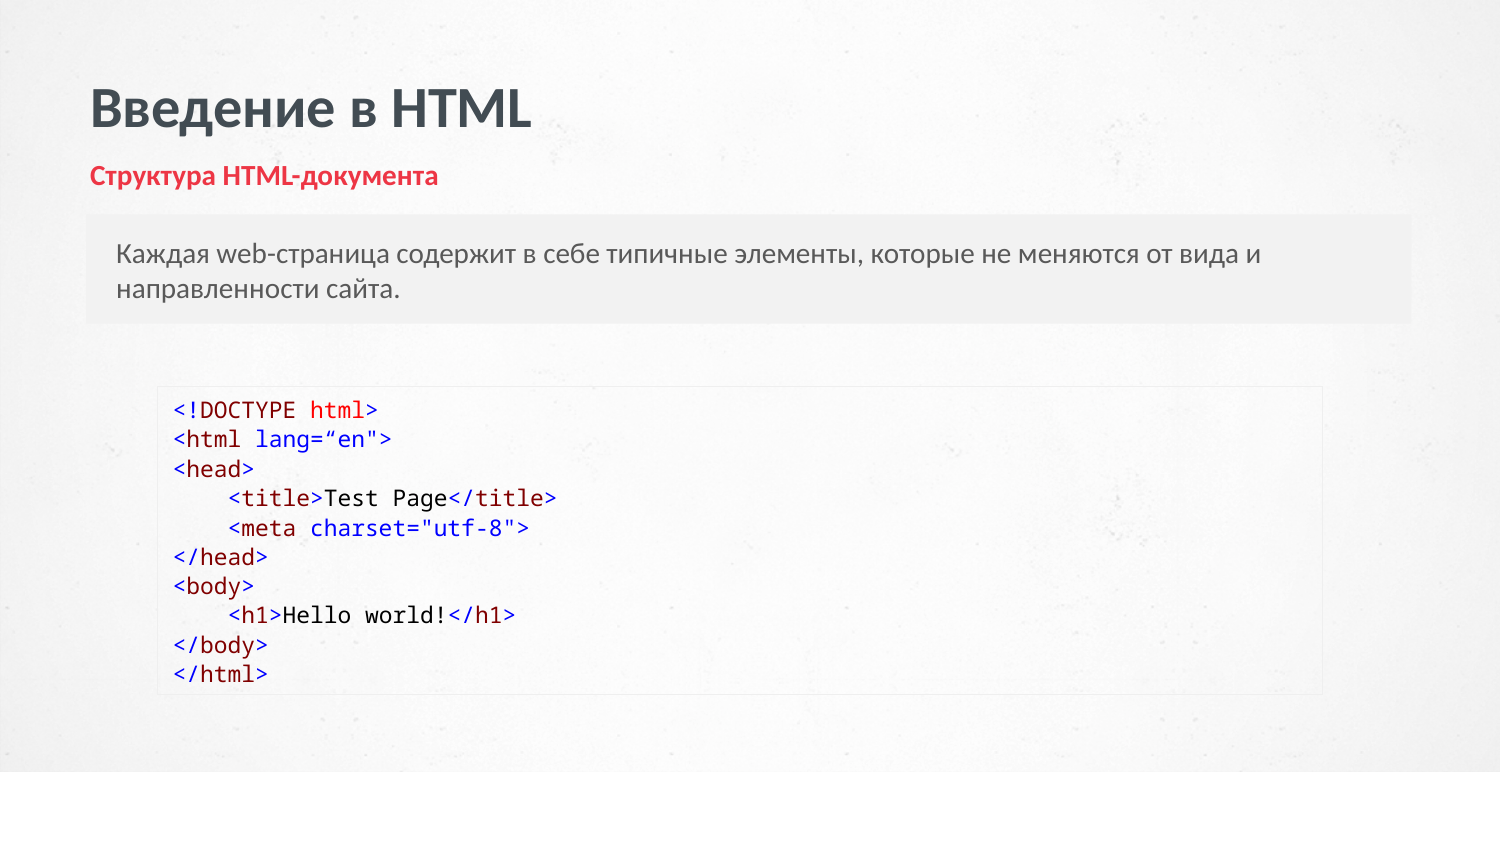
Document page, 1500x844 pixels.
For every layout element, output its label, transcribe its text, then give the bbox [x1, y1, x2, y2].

text_box <!DOCTYPE html> <html lang=“en"> <head> <title>Test Page</title> <meta charset="utf-8"> </head> <body> <h1>Hello world!</h1> </body> </html> [157, 386, 1323, 695]
text_box Каждая web-страница содержит в себе типичные элементы, которые не меняются от вида и направленности сайта. [86, 214, 1412, 324]
title Введение в HTML [74, 34, 1426, 148]
picture [0, 0, 1500, 772]
list Структура HTML-документа [74, 148, 1442, 210]
